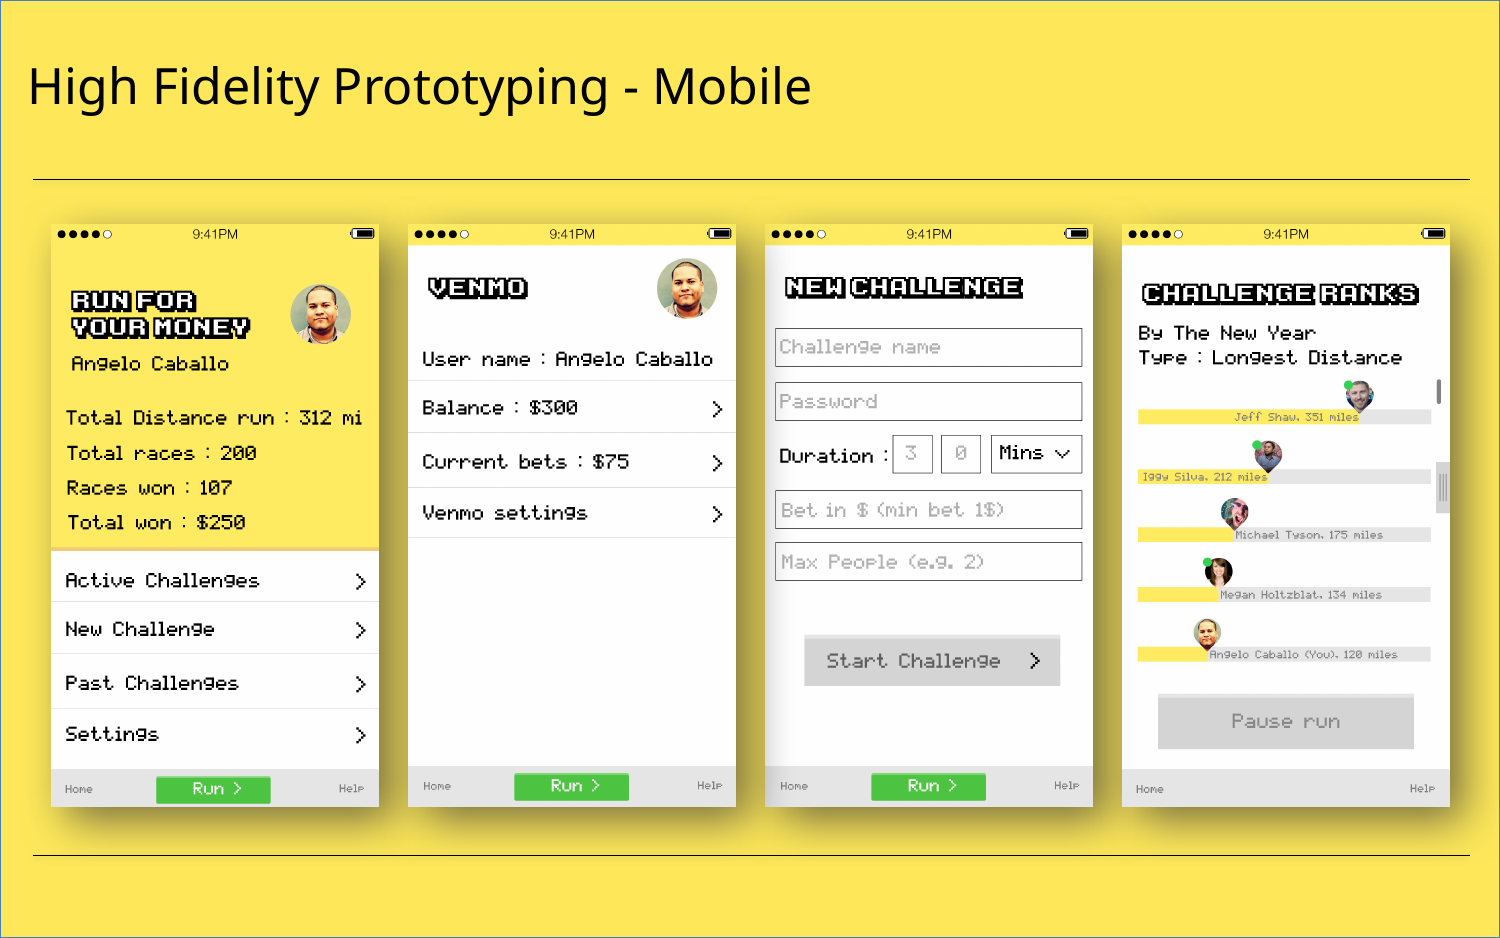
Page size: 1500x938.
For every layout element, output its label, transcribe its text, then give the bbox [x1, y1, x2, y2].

picture [408, 224, 737, 807]
picture [51, 224, 380, 807]
text_box High Fidelity Prototyping - Mobile [13, 23, 1483, 123]
picture [1122, 224, 1451, 807]
text_box [0, 0, 1500, 938]
picture [765, 224, 1094, 807]
